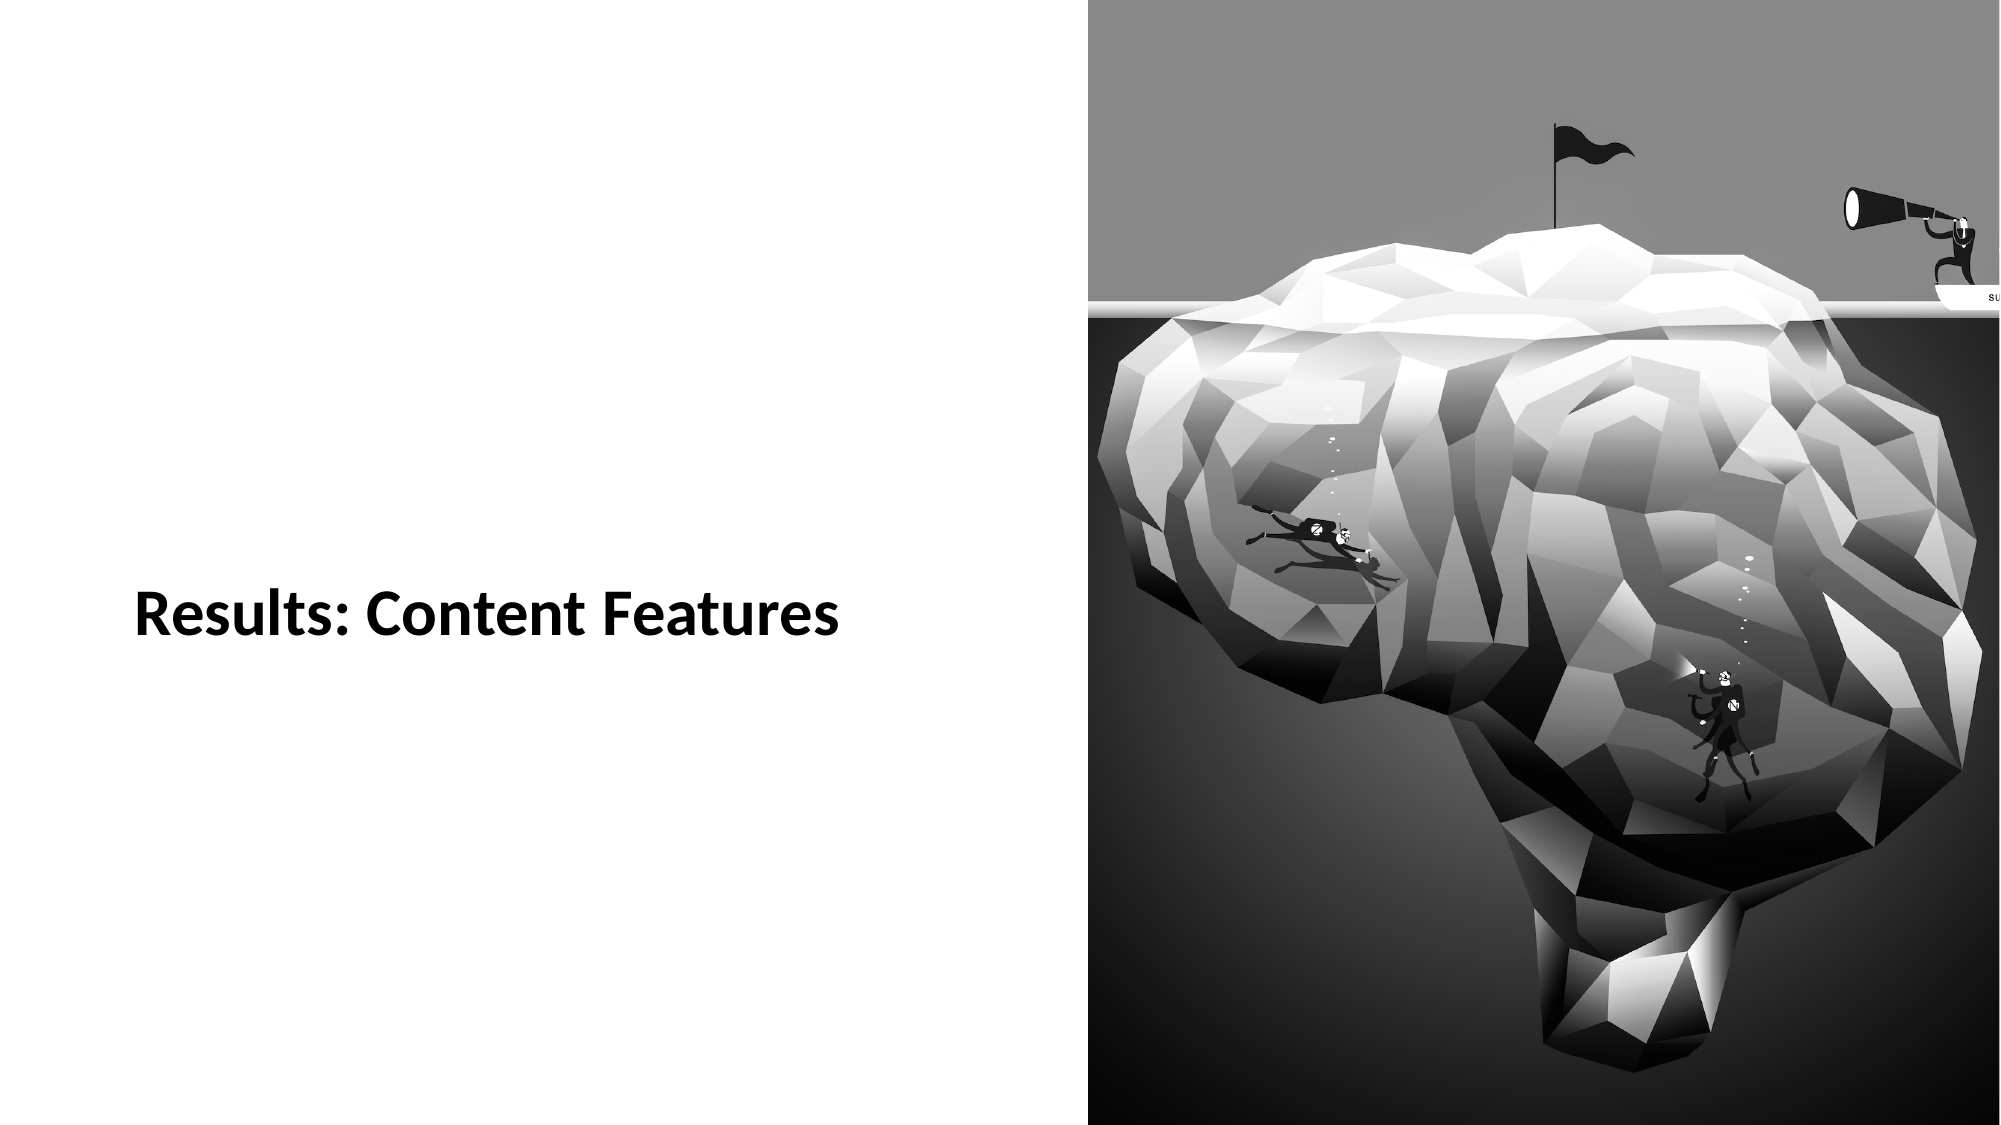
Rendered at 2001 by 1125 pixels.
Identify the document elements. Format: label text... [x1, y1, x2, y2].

picture [1088, 0, 2000, 1125]
list Results: Content Features [119, 197, 970, 1030]
